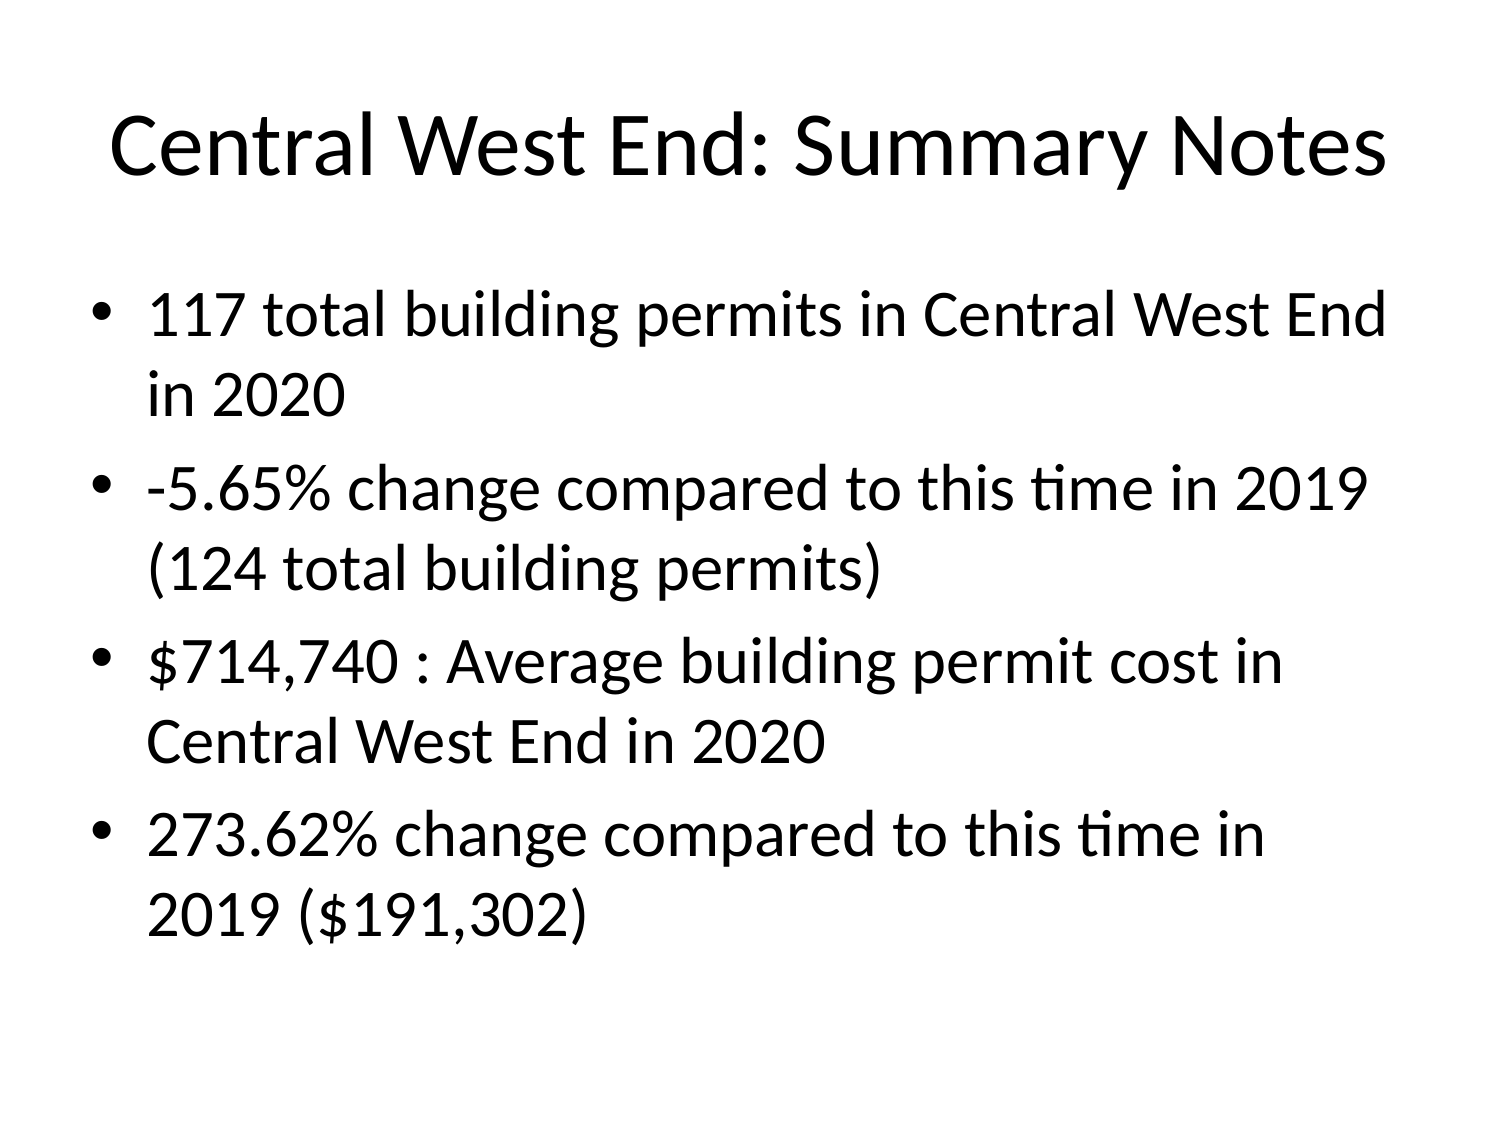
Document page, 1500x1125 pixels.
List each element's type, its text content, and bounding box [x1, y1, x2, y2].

title Central West End: Summary Notes [75, 45, 1425, 233]
list 117 total building permits in Central West End in 2020 -5.65% change compared to this time in 2019 (124 total building permits) $714,740 : Average building permit cost in Central West End in 2020 273.62% change compared to this time in 2019 ($191,302) [75, 262, 1425, 1005]
